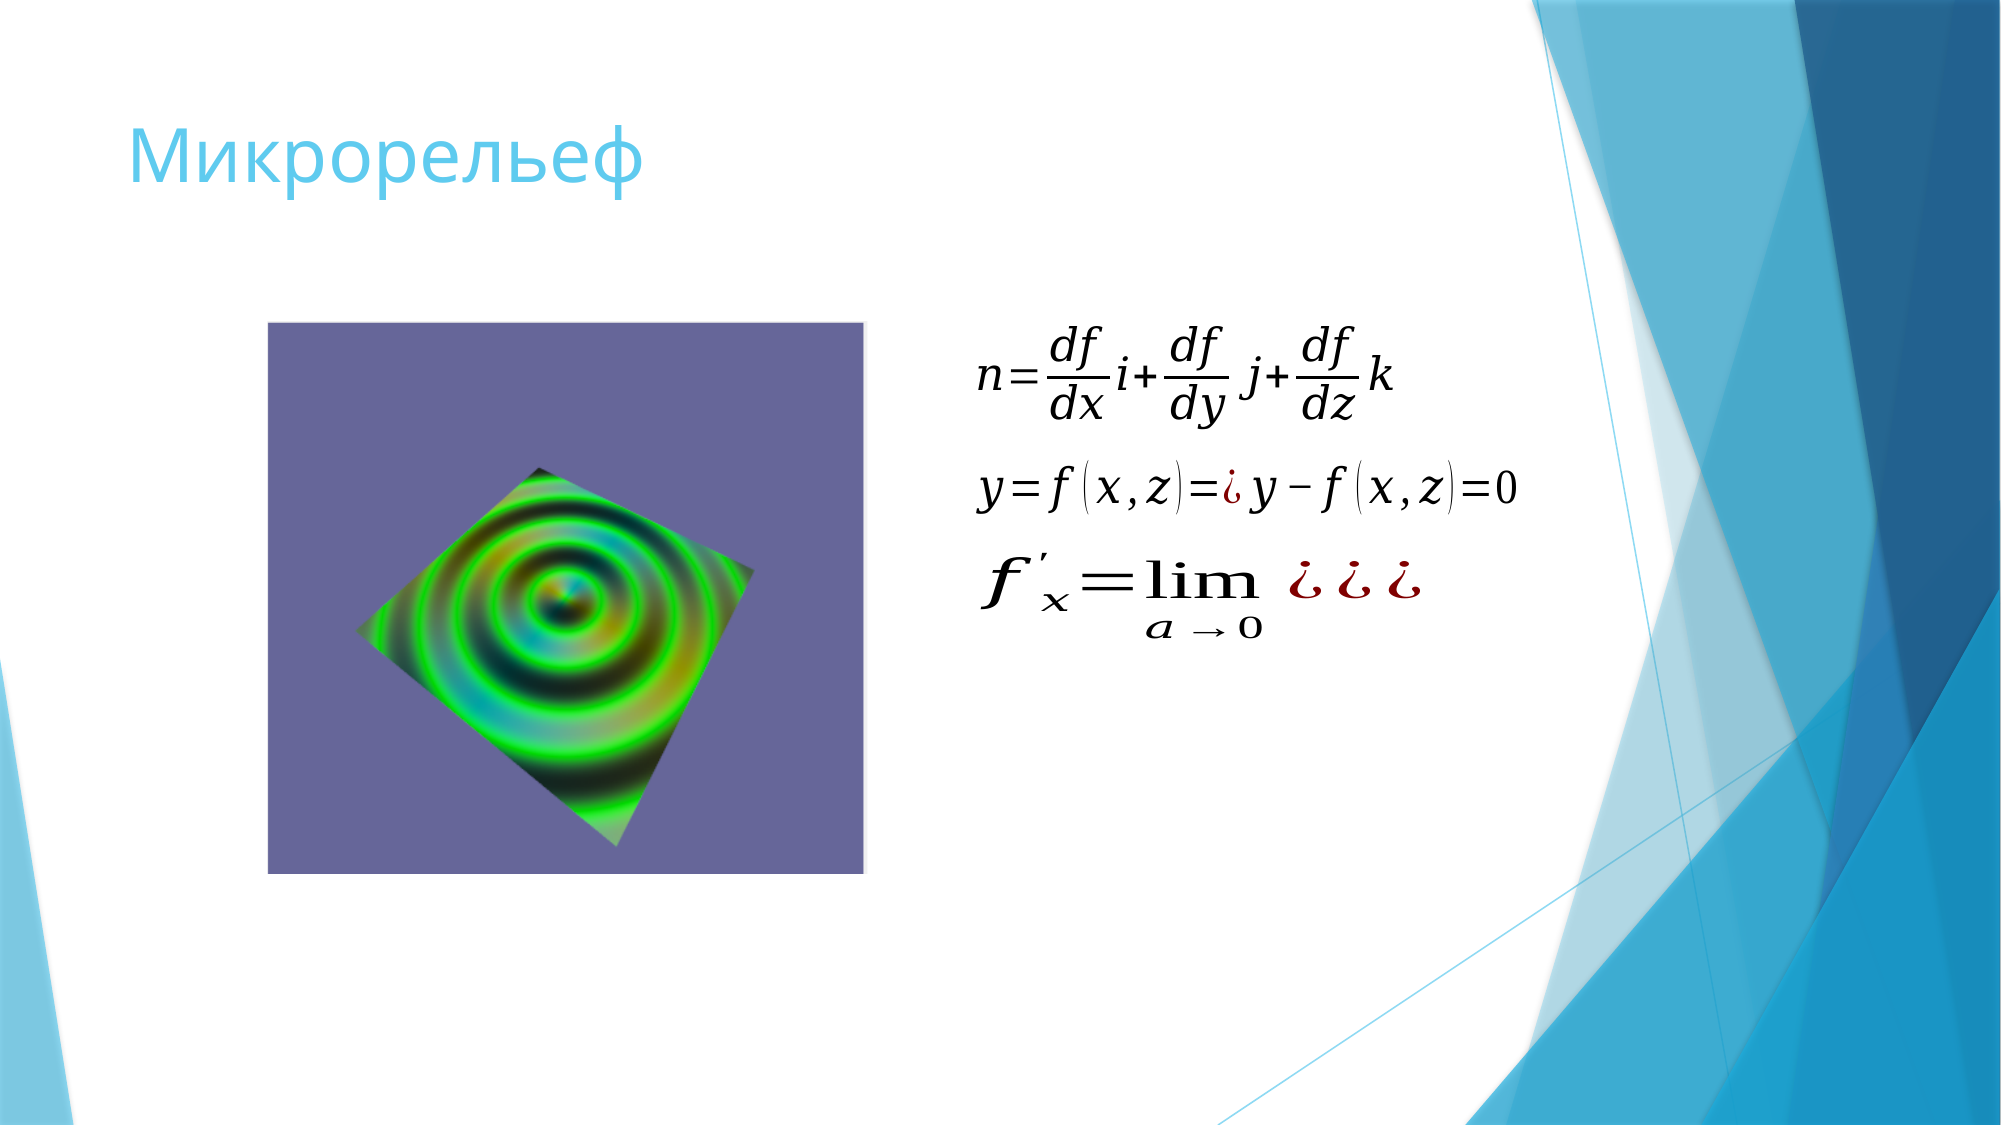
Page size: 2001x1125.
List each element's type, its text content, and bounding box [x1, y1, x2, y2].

picture [266, 321, 868, 874]
title Микрорельеф [111, 99, 1522, 317]
